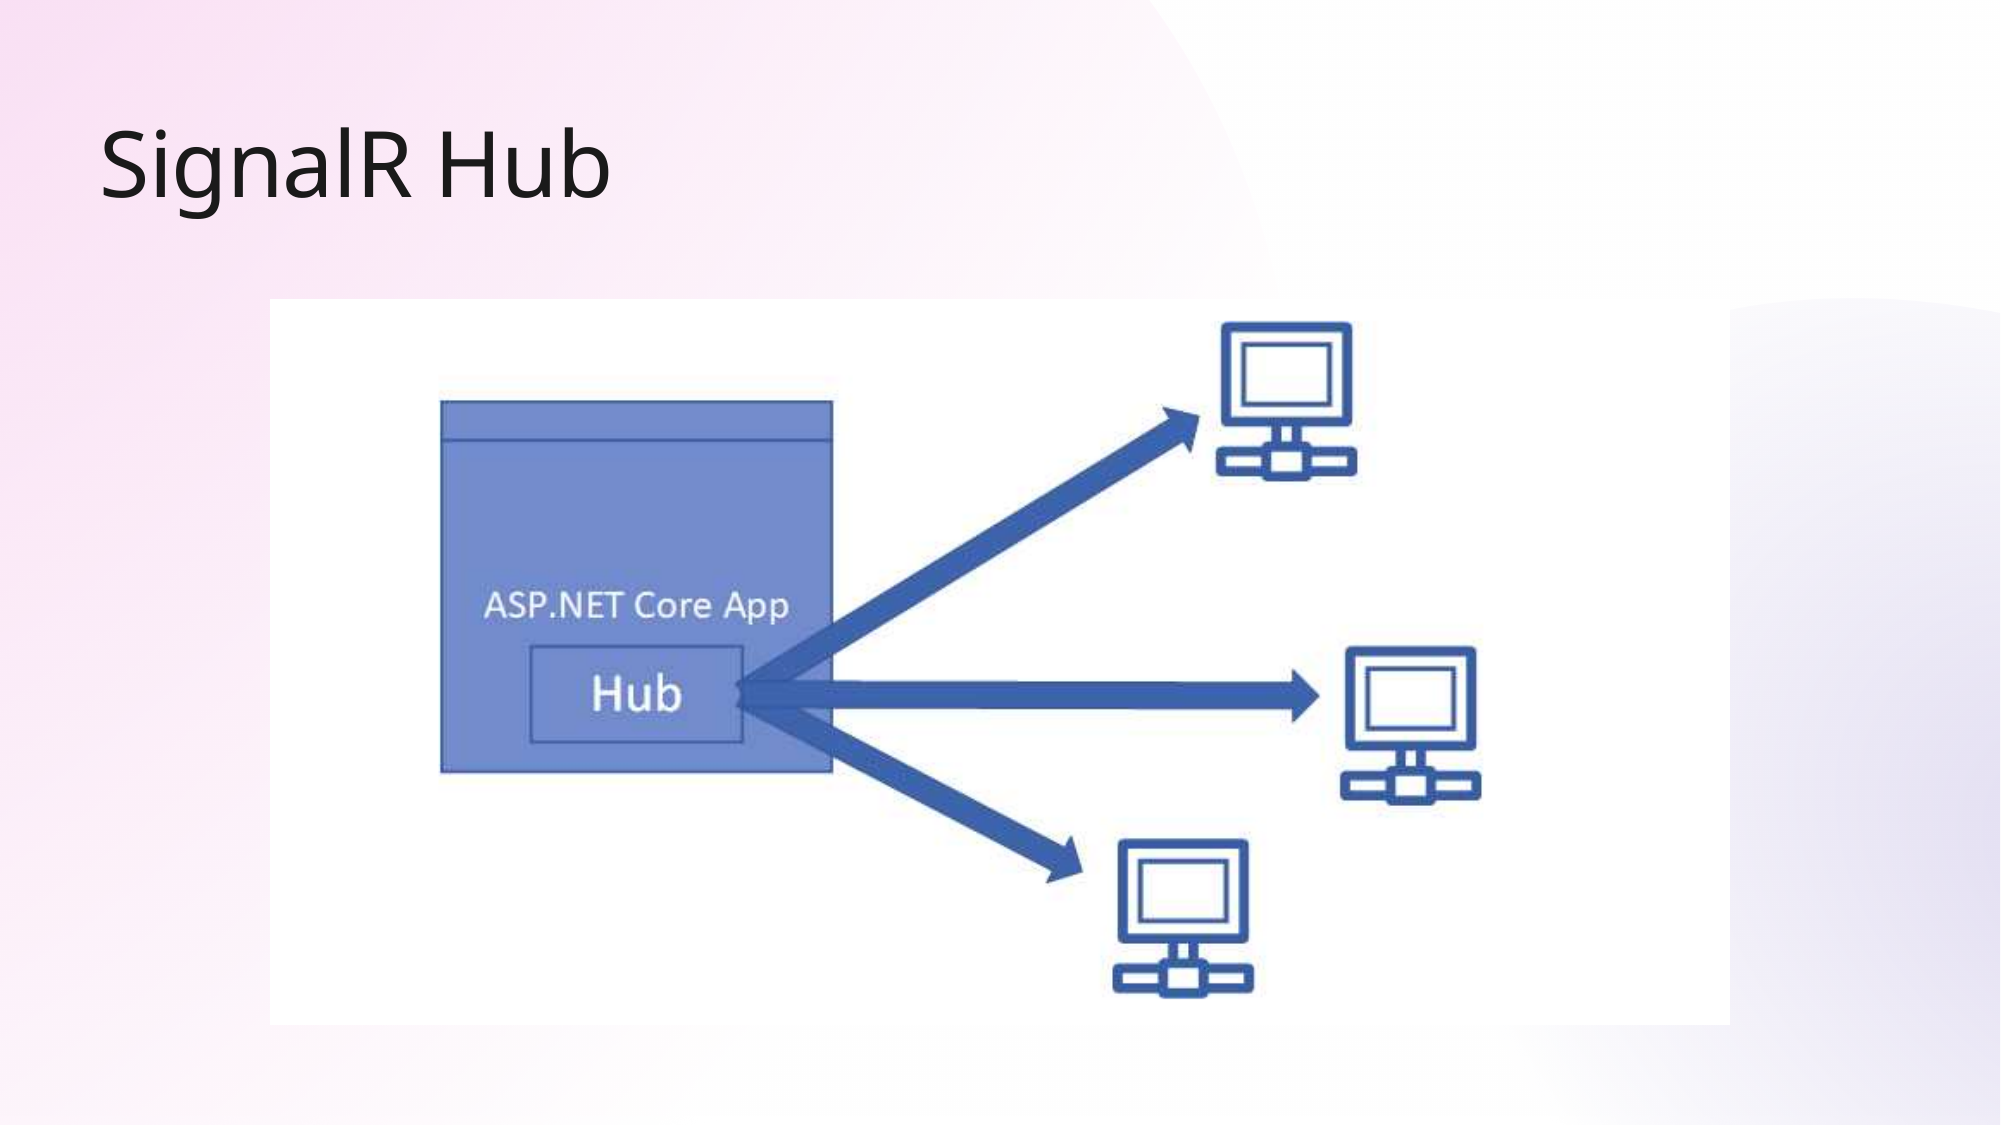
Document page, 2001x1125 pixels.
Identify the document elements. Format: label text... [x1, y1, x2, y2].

picture [0, 0, 2001, 1125]
title SignalR Hub [99, 99, 1900, 235]
